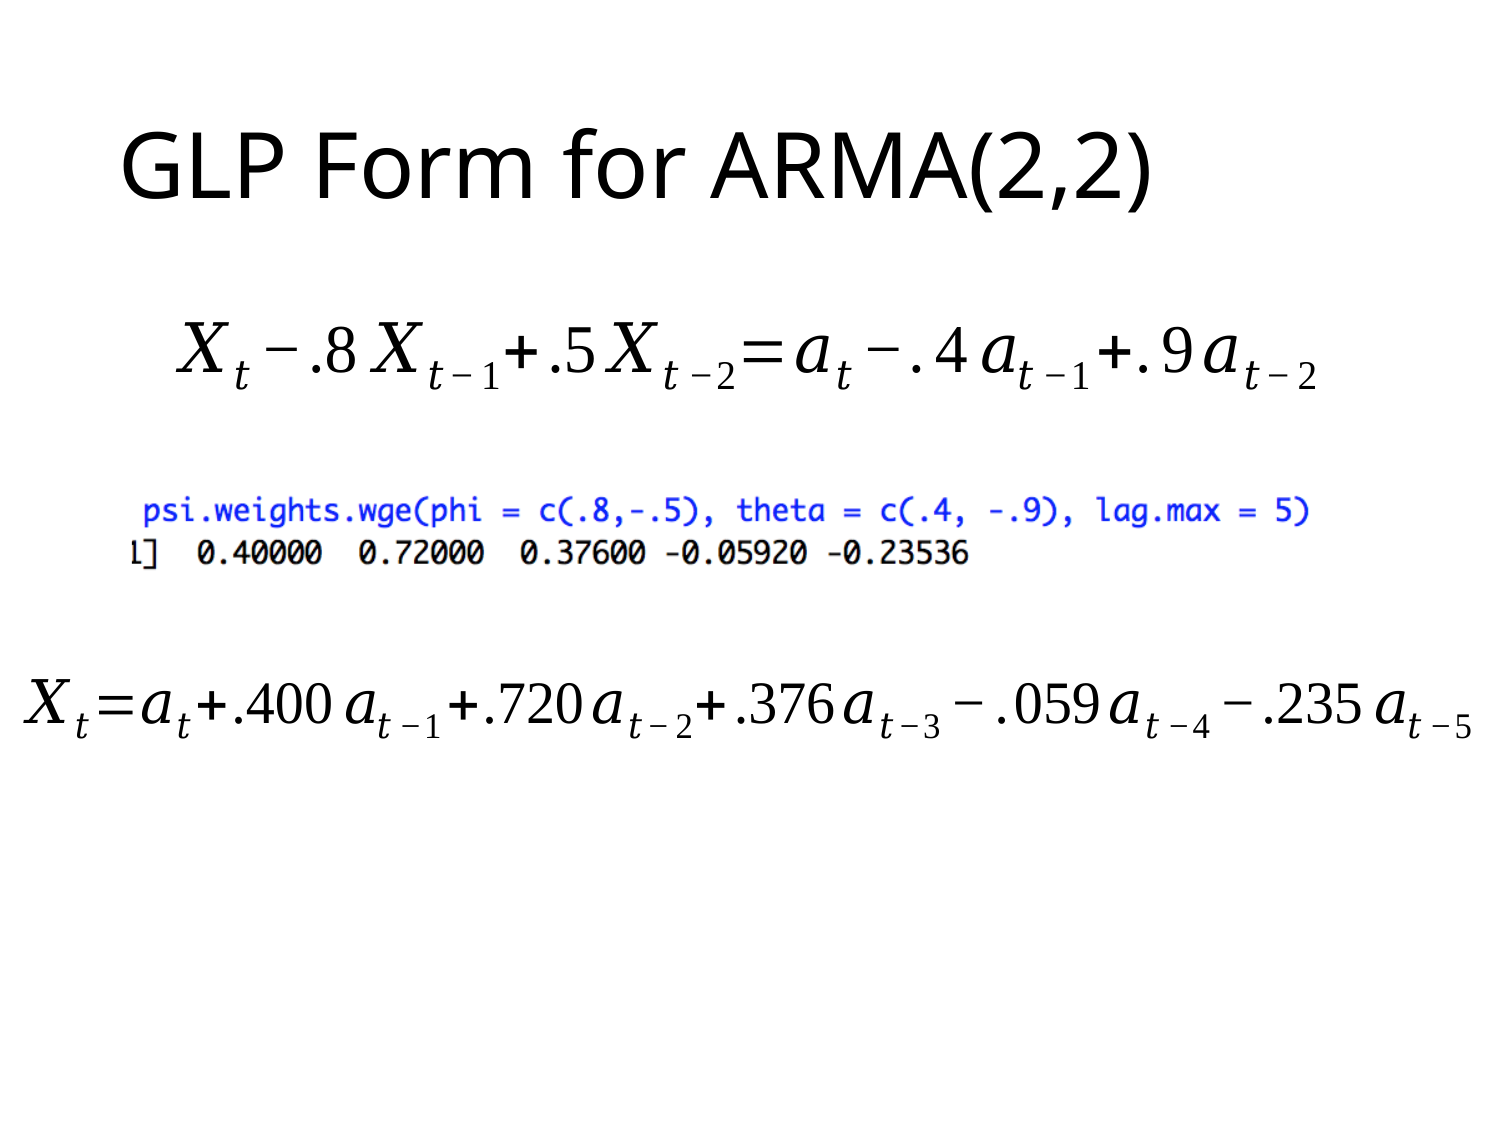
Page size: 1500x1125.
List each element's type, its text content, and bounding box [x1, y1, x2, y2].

picture [131, 490, 1317, 579]
title GLP Form for ARMA(2,2) [103, 59, 1397, 278]
